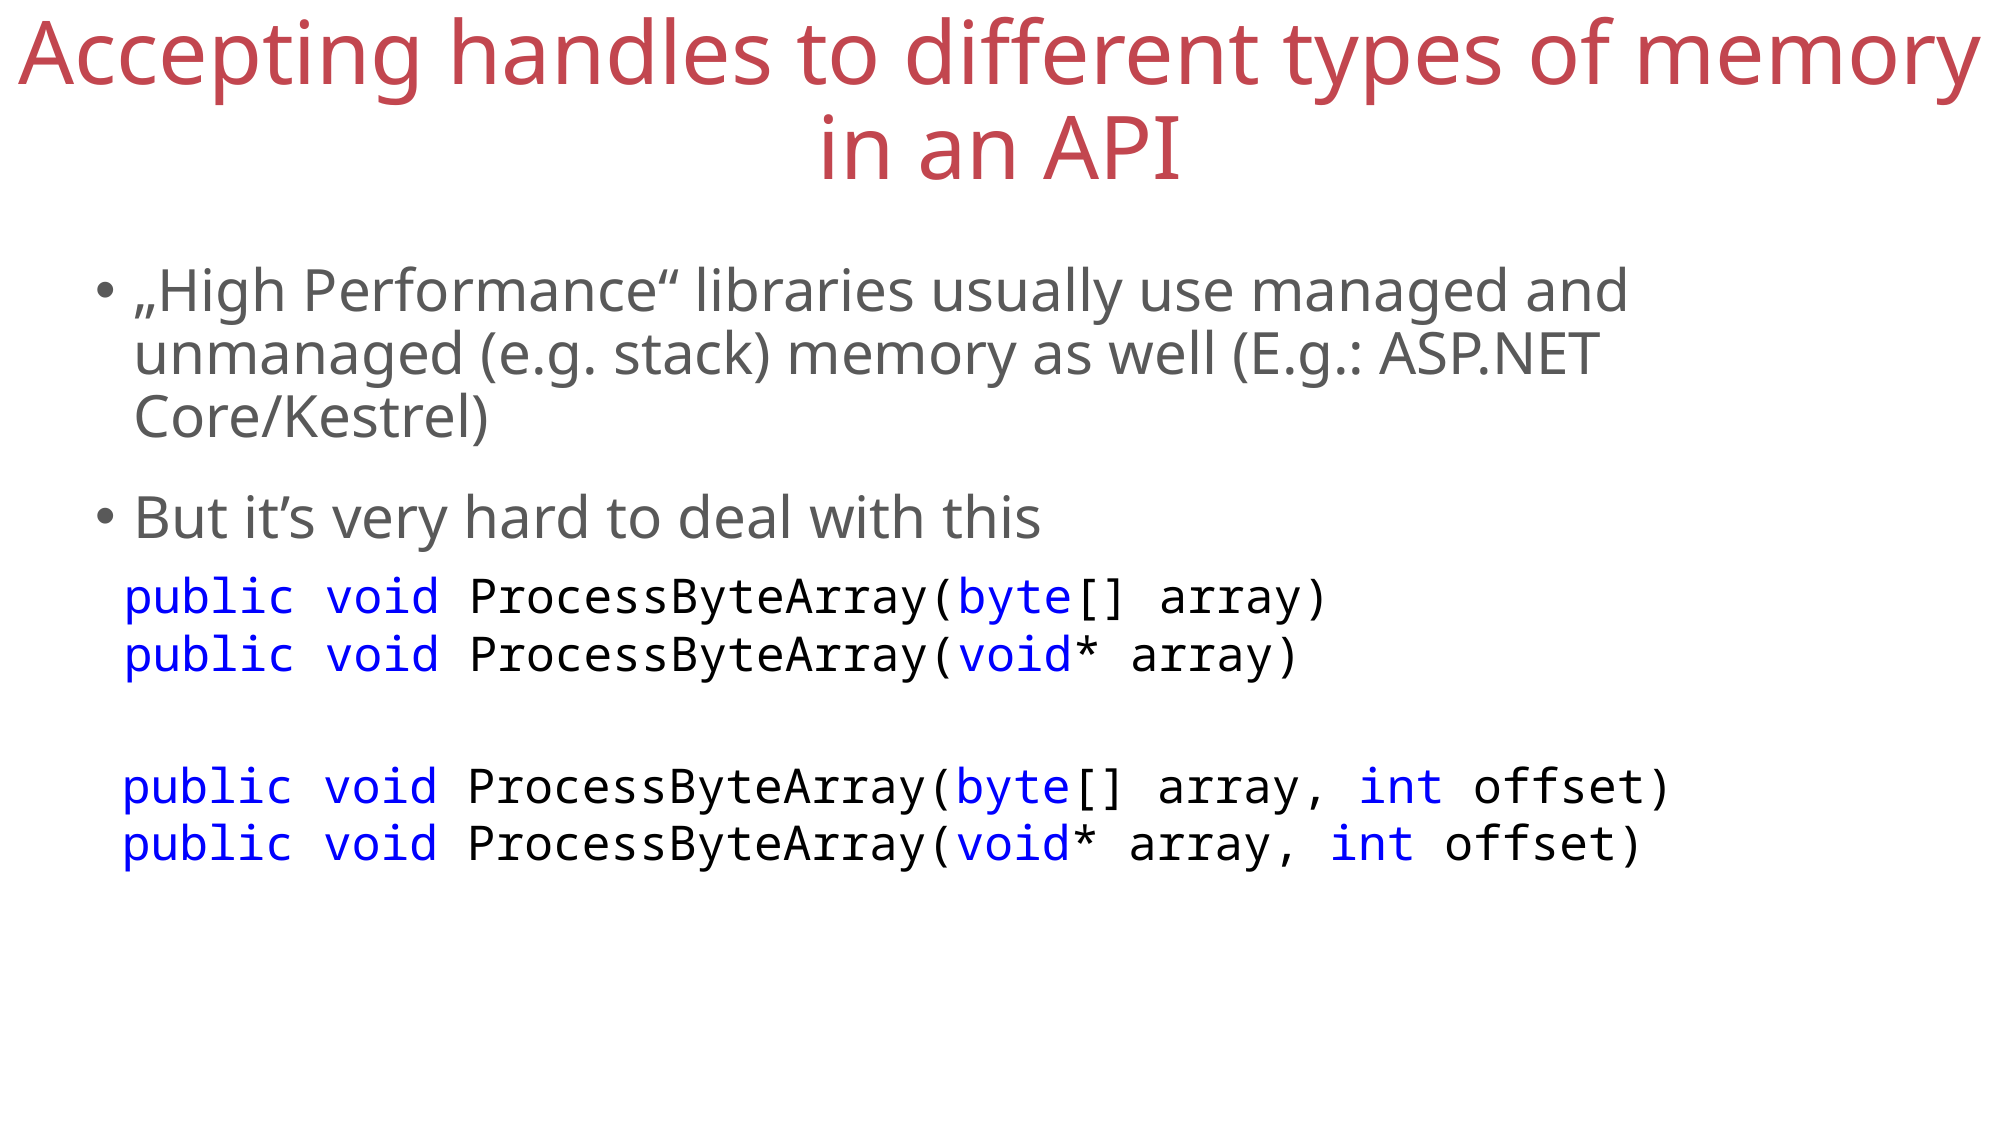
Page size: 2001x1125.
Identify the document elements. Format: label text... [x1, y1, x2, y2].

title Accepting handles to different types of memory in an API [0, 0, 2000, 214]
list „High Performance“ libraries usually use managed and unmanaged (e.g. stack) memory as well (E.g.: ASP.NET Core/Kestrel) But it’s very hard to deal with this [87, 253, 1901, 1072]
text_box public void ProcessByteArray(byte[] array, int offset) public void ProcessByteArray(void* array, int offset) [114, 747, 1886, 878]
text_box public void ProcessByteArray(byte[] array) public void ProcessByteArray(void* array) [116, 558, 1570, 689]
